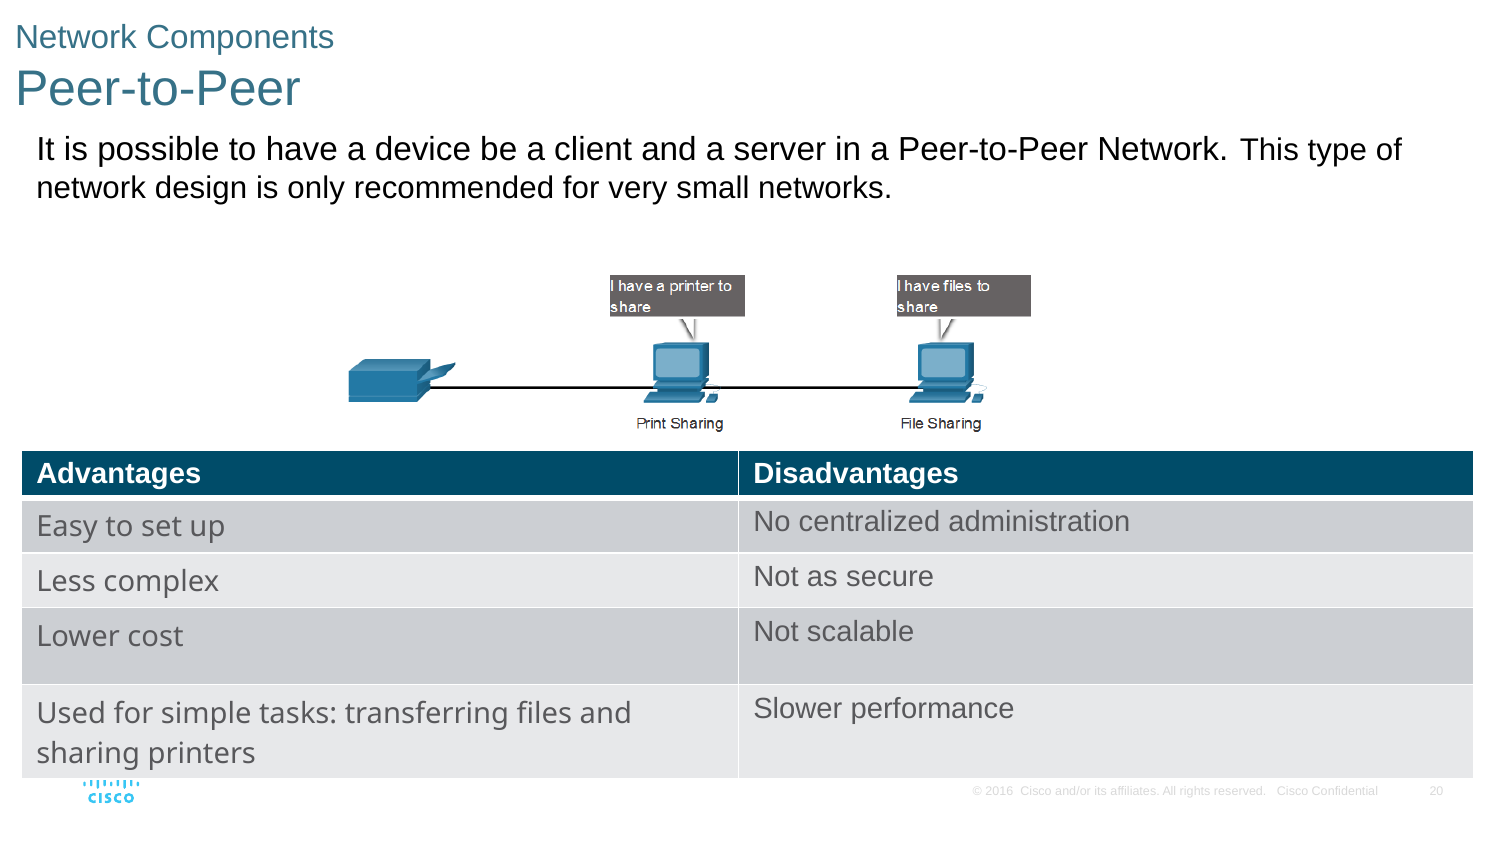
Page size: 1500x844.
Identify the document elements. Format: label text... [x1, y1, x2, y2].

picture [343, 269, 1037, 450]
table_cell Not scalable [739, 608, 1473, 684]
table_cell Slower performance [739, 685, 1473, 778]
list It is possible to have a device be a client and a server in a Peer-to-Peer Network. This type of network design is only recommended for very small networks. [21, 119, 1474, 252]
table_header Advantages [22, 451, 738, 495]
table_cell Not as secure [739, 554, 1473, 607]
table_cell Used for simple tasks: transferring files and sharing printers [22, 685, 738, 778]
table_cell Lower cost [22, 608, 738, 684]
table_cell Easy to set up [22, 501, 738, 552]
table_header Disadvantages [739, 451, 1473, 495]
title Network Components Peer-to-Peer [0, 6, 1500, 124]
table_cell No centralized administration [739, 501, 1473, 552]
table_cell Less complex [22, 554, 738, 607]
